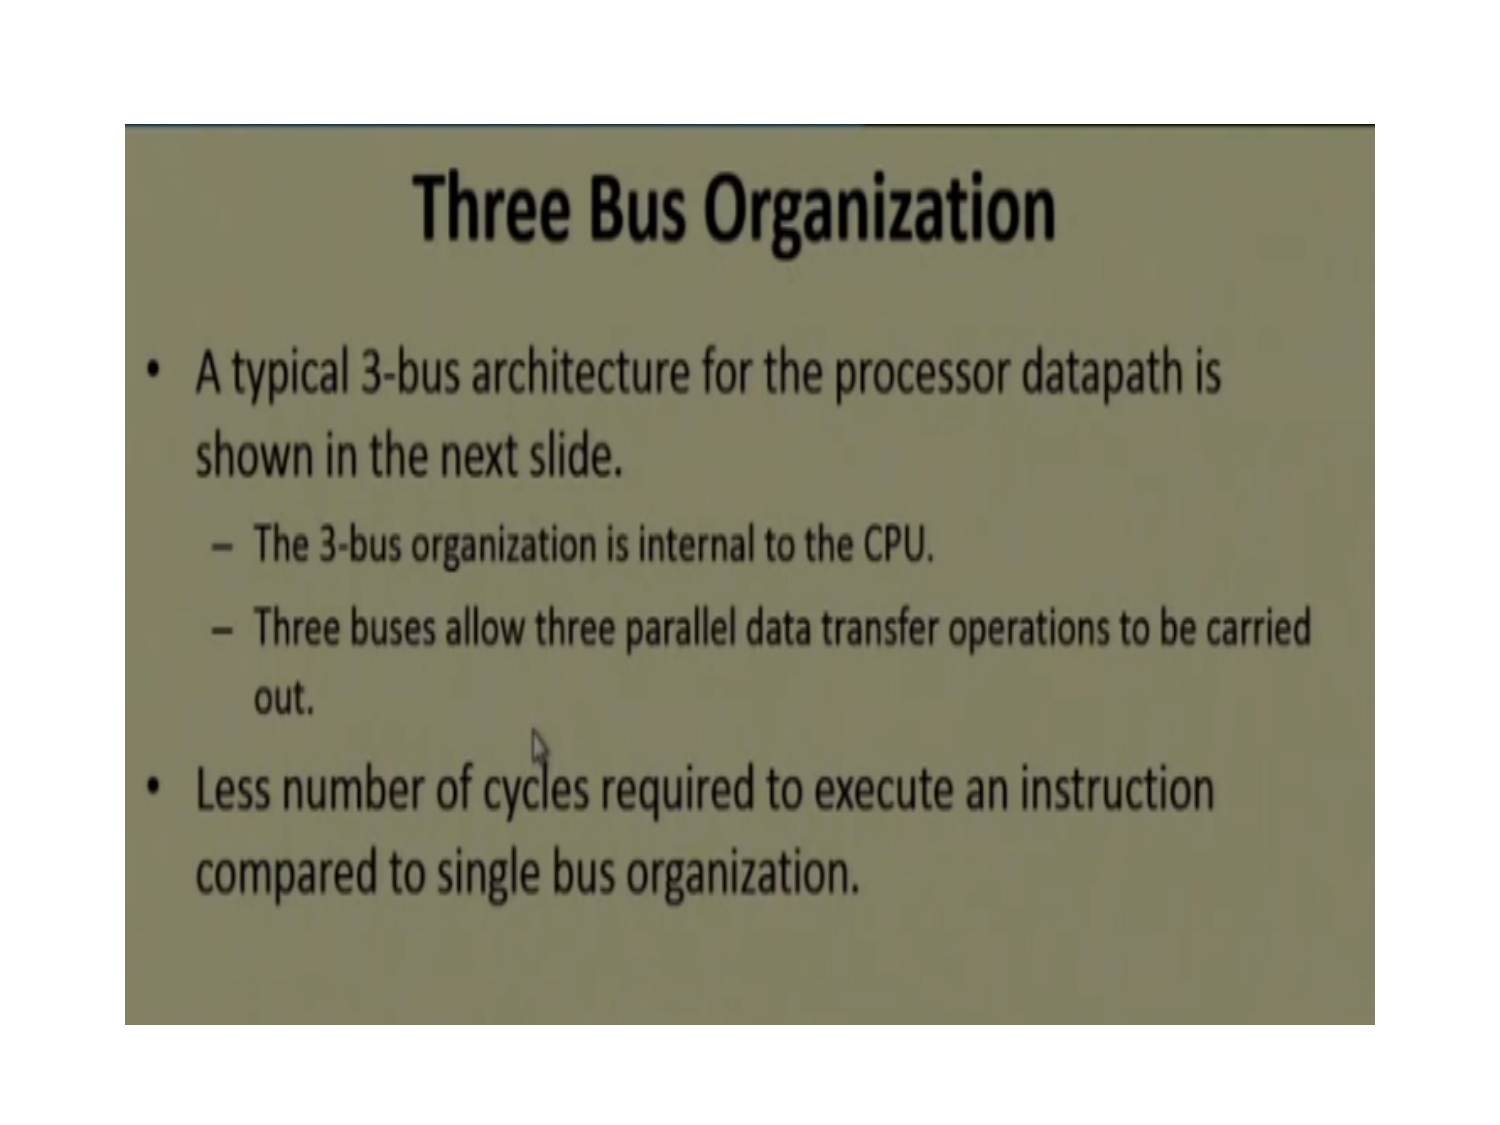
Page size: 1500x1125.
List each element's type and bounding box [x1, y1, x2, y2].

picture [124, 124, 1376, 1026]
